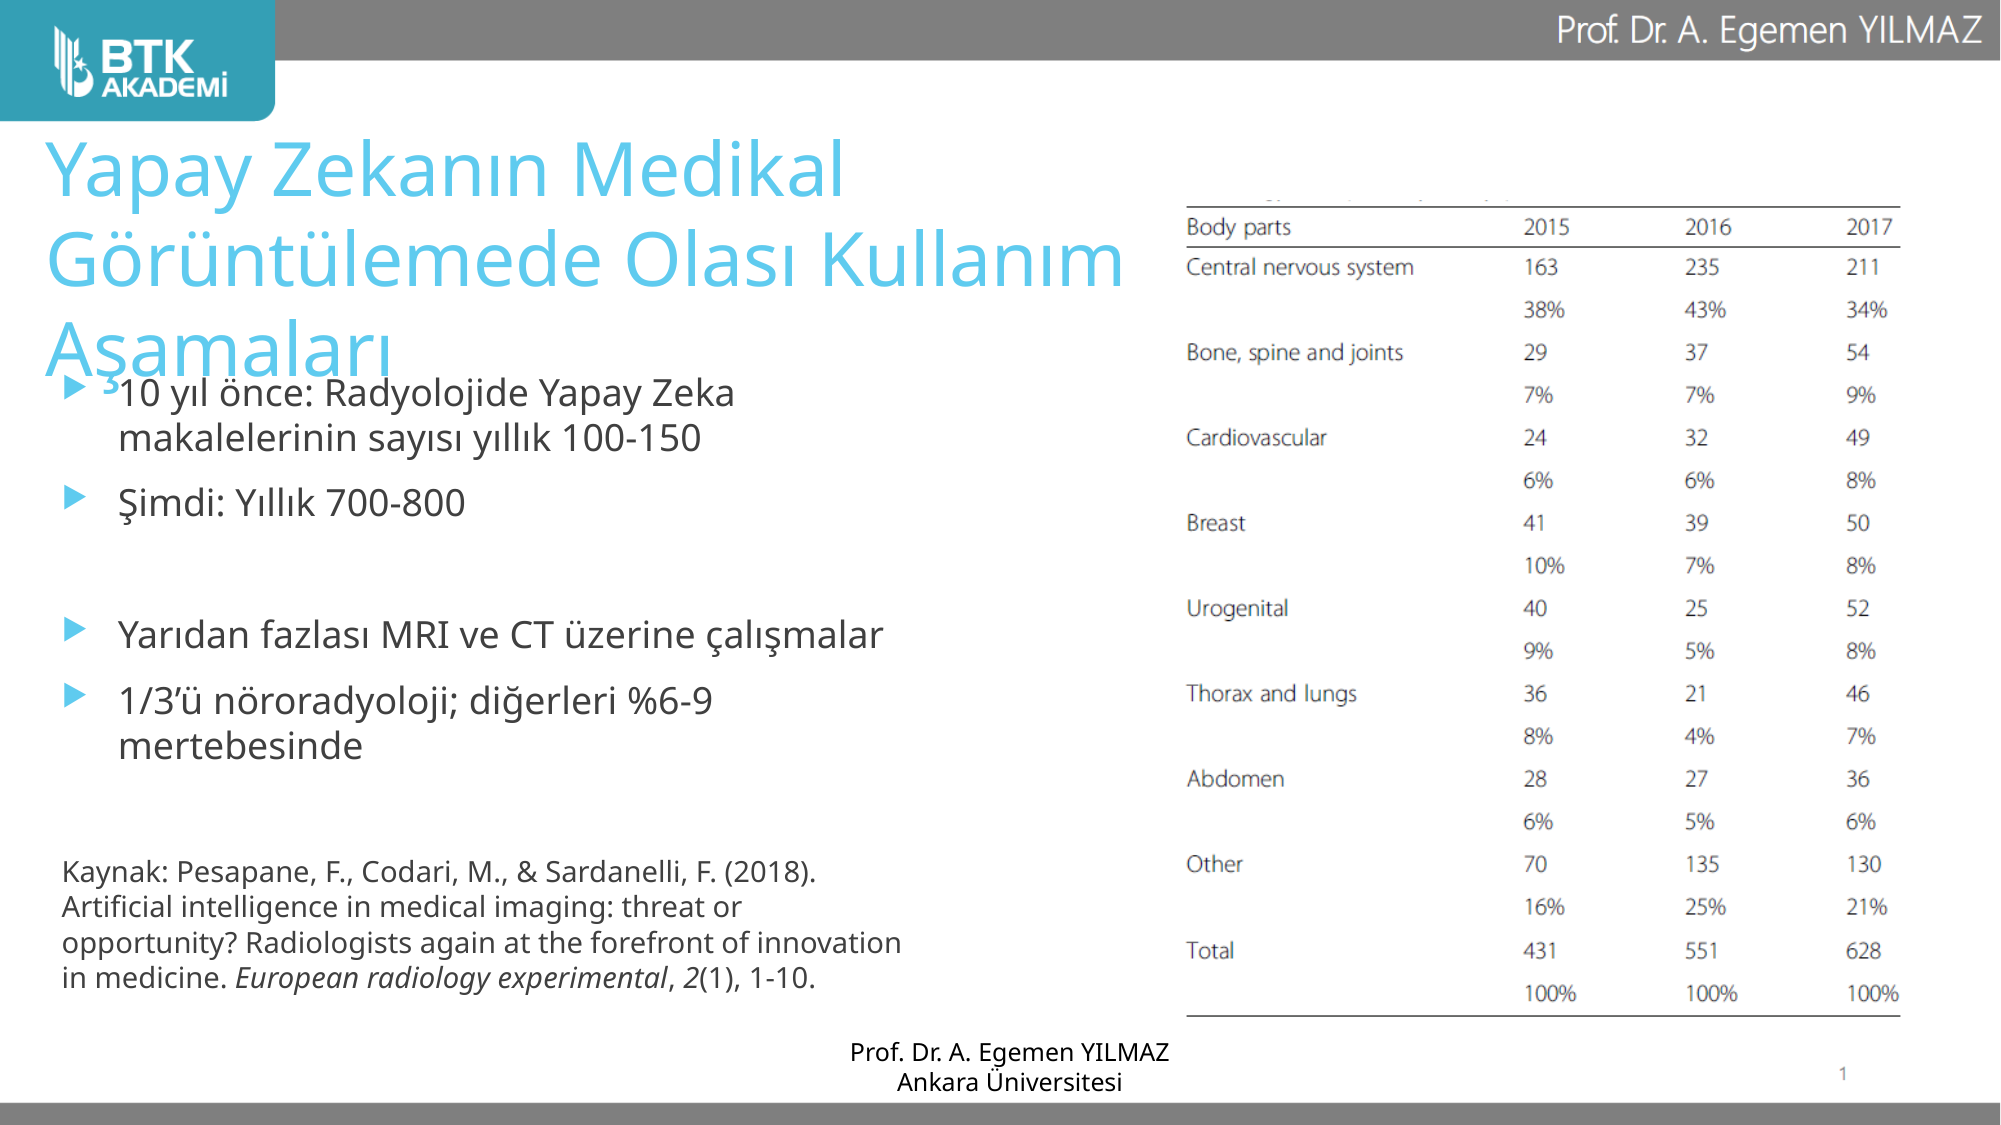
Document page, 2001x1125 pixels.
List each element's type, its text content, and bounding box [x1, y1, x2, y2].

text_box 10 yıl önce: Radyolojide Yapay Zeka makalelerinin sayısı yıllık 100-150 Şimdi: Yıllık 700-800 Yarıdan fazlası MRI ve CT üzerine çalışmalar 1/3’ü nöroradyoloji; diğerleri %6-9 mertebesinde Kaynak: Pesapane, F., Codari, M., & Sardanelli, F. (2018). Artificial intelligence in medical imaging: threat or opportunity? Radiologists again at the forefront of innovation in medicine. European radiology experimental, 2(1), 1-10. [46, 361, 920, 1125]
title Yapay Zekanın Medikal Görüntülemede Olası Kullanım Aşamaları [30, 114, 1441, 331]
picture [0, 0, 2001, 1125]
text_box Prof. Dr. A. Egemen YILMAZ Ankara Üniversitesi [920, 1029, 1186, 1104]
